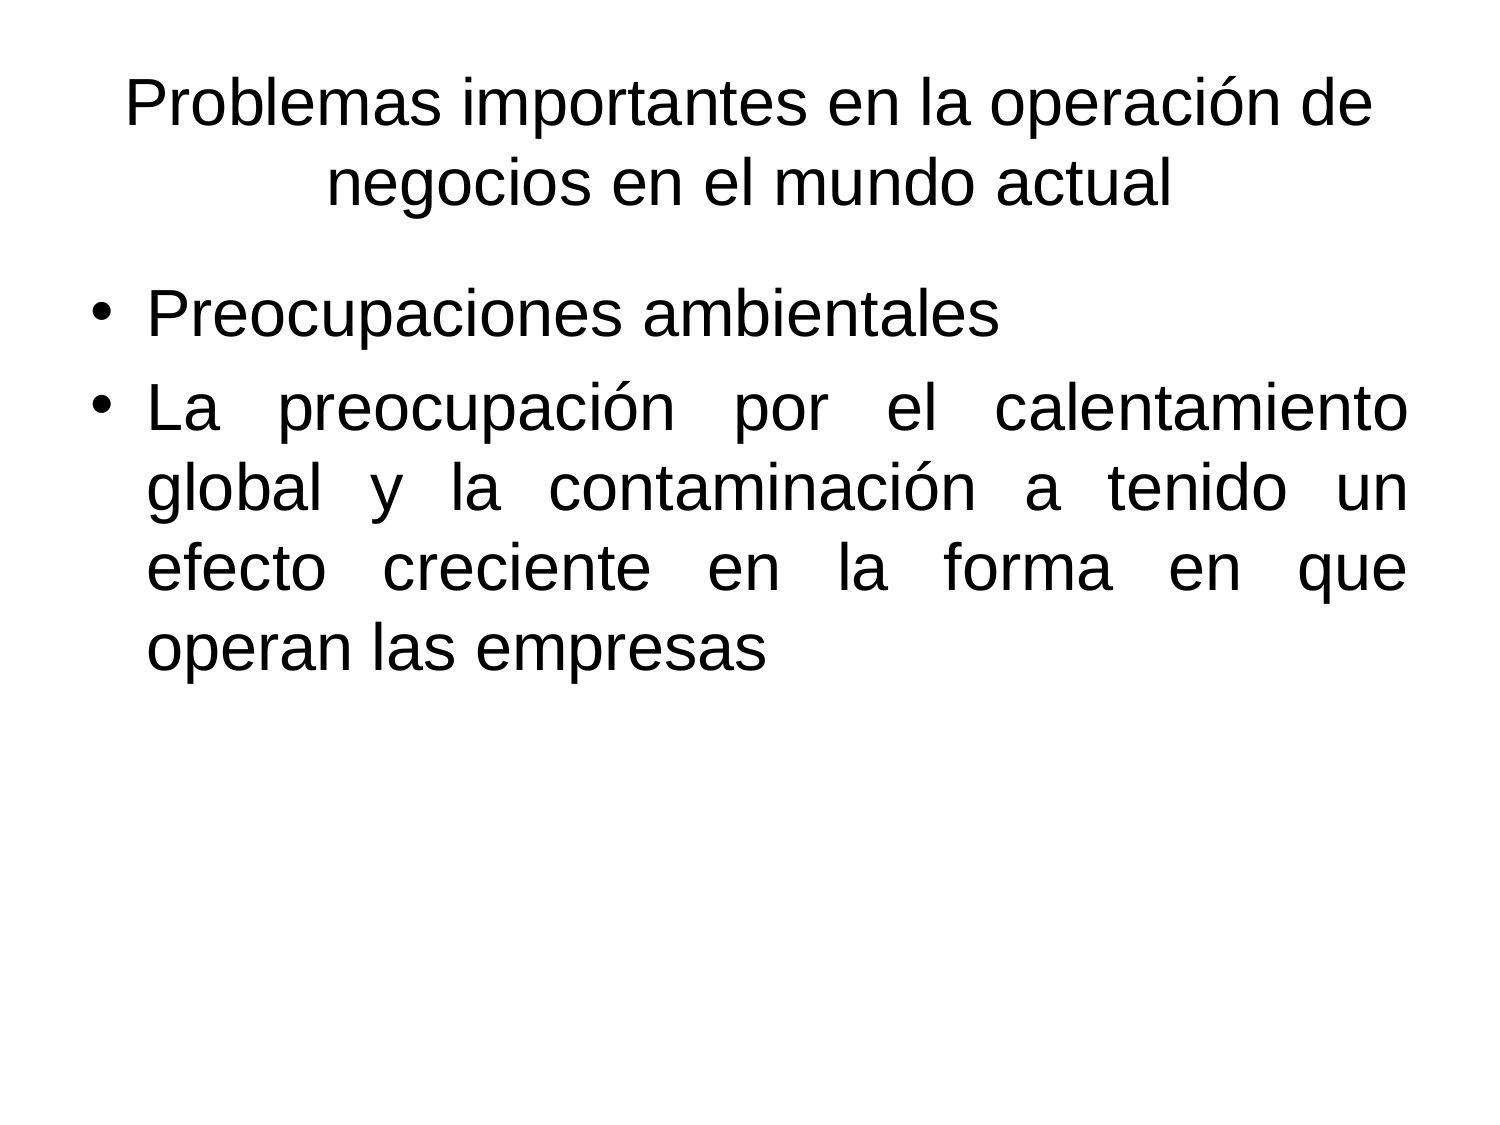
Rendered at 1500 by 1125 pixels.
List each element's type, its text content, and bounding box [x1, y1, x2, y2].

title Problemas importantes en la operación de negocios en el mundo actual [75, 45, 1425, 233]
list Preocupaciones ambientales La preocupación por el calentamiento global y la contaminación a tenido un efecto creciente en la forma en que operan las empresas [75, 262, 1425, 1005]
